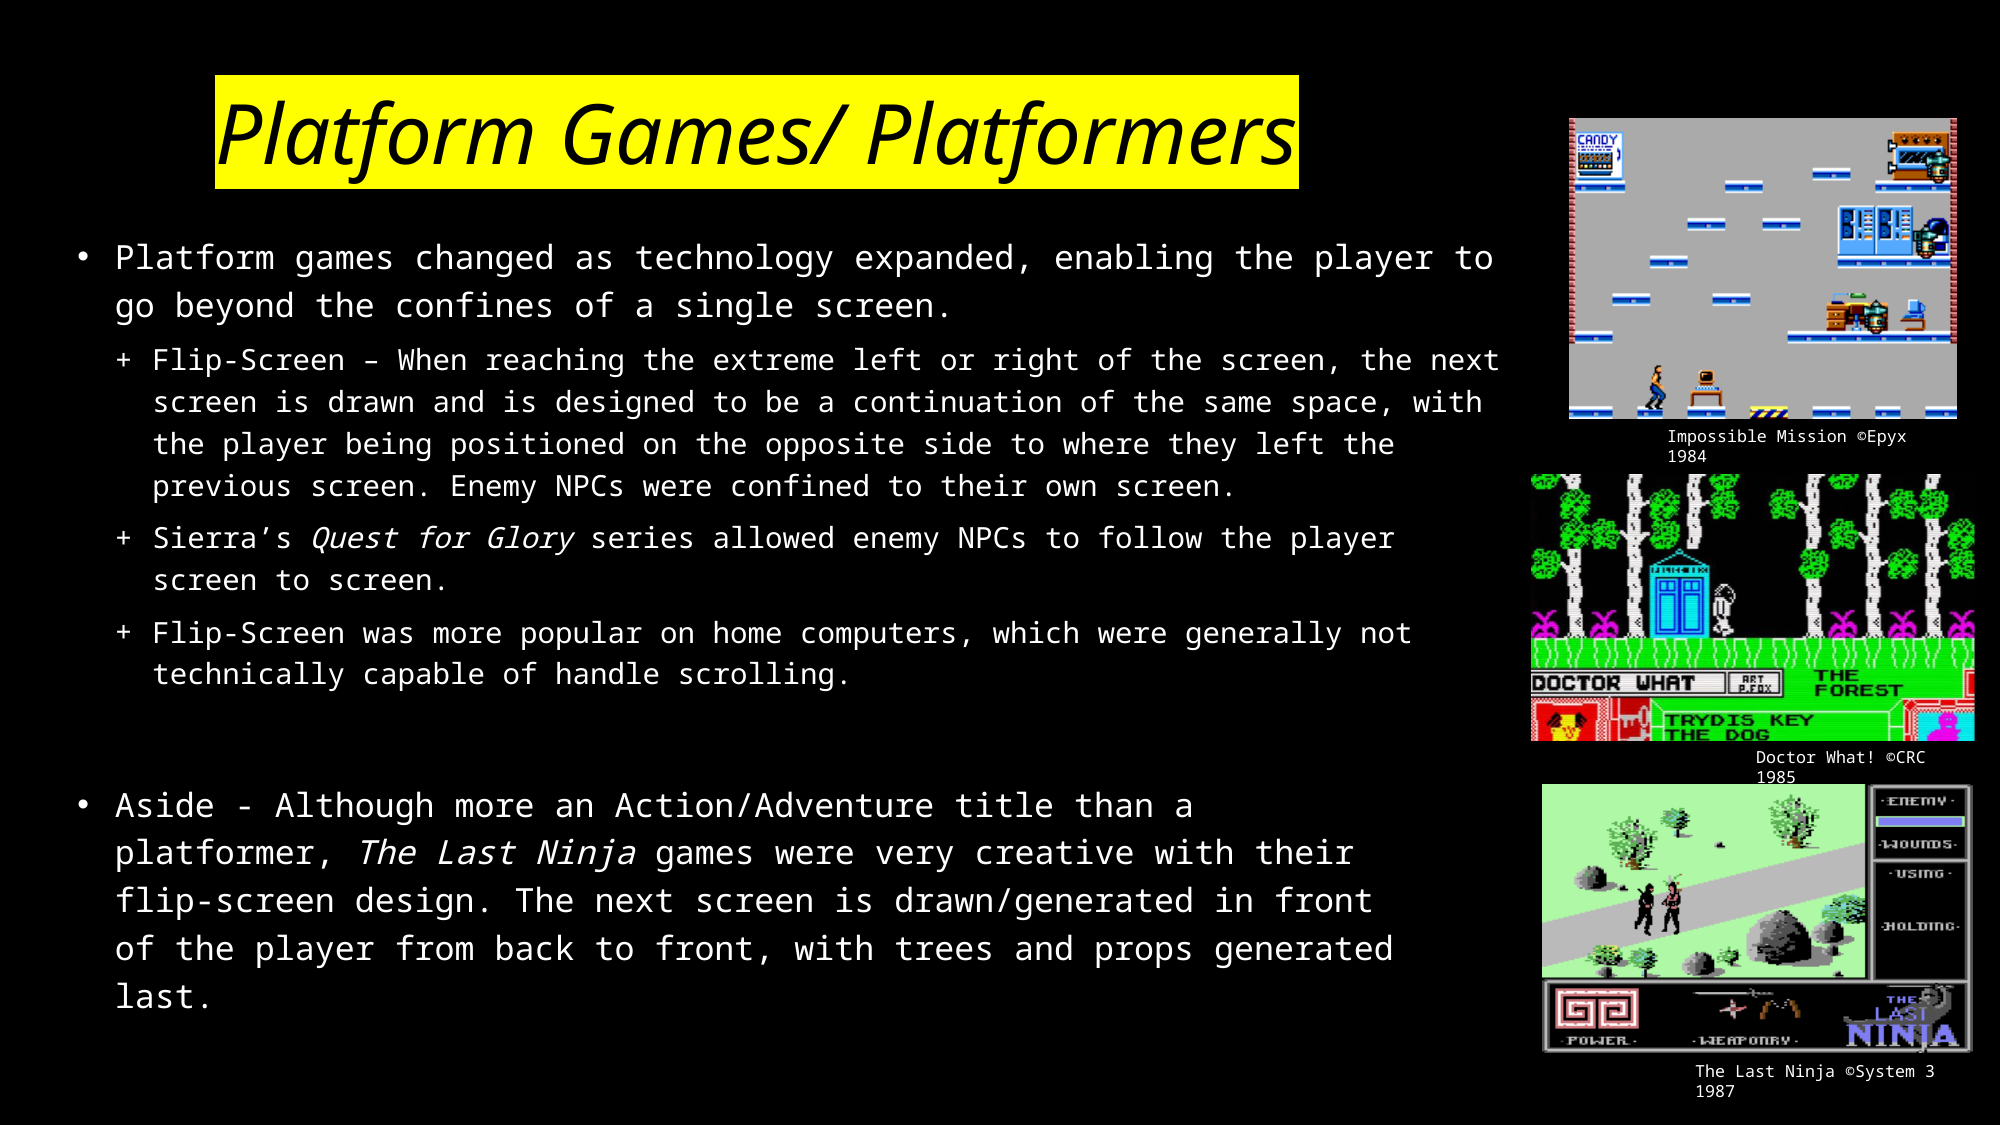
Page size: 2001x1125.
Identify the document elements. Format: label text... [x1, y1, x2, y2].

list Platform games changed as technology expanded, enabling the player to go beyond the confines of a single screen. Flip-Screen – When reaching the extreme left or right of the screen, the next screen is drawn and is designed to be a continuation of the same space, with the player being positioned on the opposite side to where they left the previous screen. Enemy NPCs were confined to their own screen. Sierra’s Quest for Glory series allowed enemy NPCs to follow the player screen to screen. Flip-Screen was more popular on home computers, which were generally not technically capable of handle scrolling. [62, 220, 1532, 747]
text_box Aside - Although more an Action/Adventure title than a platformer, The Last Ninja games were very creative with their flip-screen design. The next screen is drawn/generated in front of the player from back to front, with trees and props generated last. [62, 768, 1434, 1024]
text_box Doctor What! ©CRC 1985 [1741, 741, 1973, 784]
picture [1542, 784, 1973, 1053]
text_box The Last Ninja ©System 3 1987 [1680, 1053, 1981, 1108]
picture [1569, 118, 1957, 419]
text_box Impossible Mission ©Epyx 1984 [1652, 419, 1957, 474]
title Platform Games/ Platformers [200, 59, 1758, 189]
picture [1515, 474, 1990, 741]
